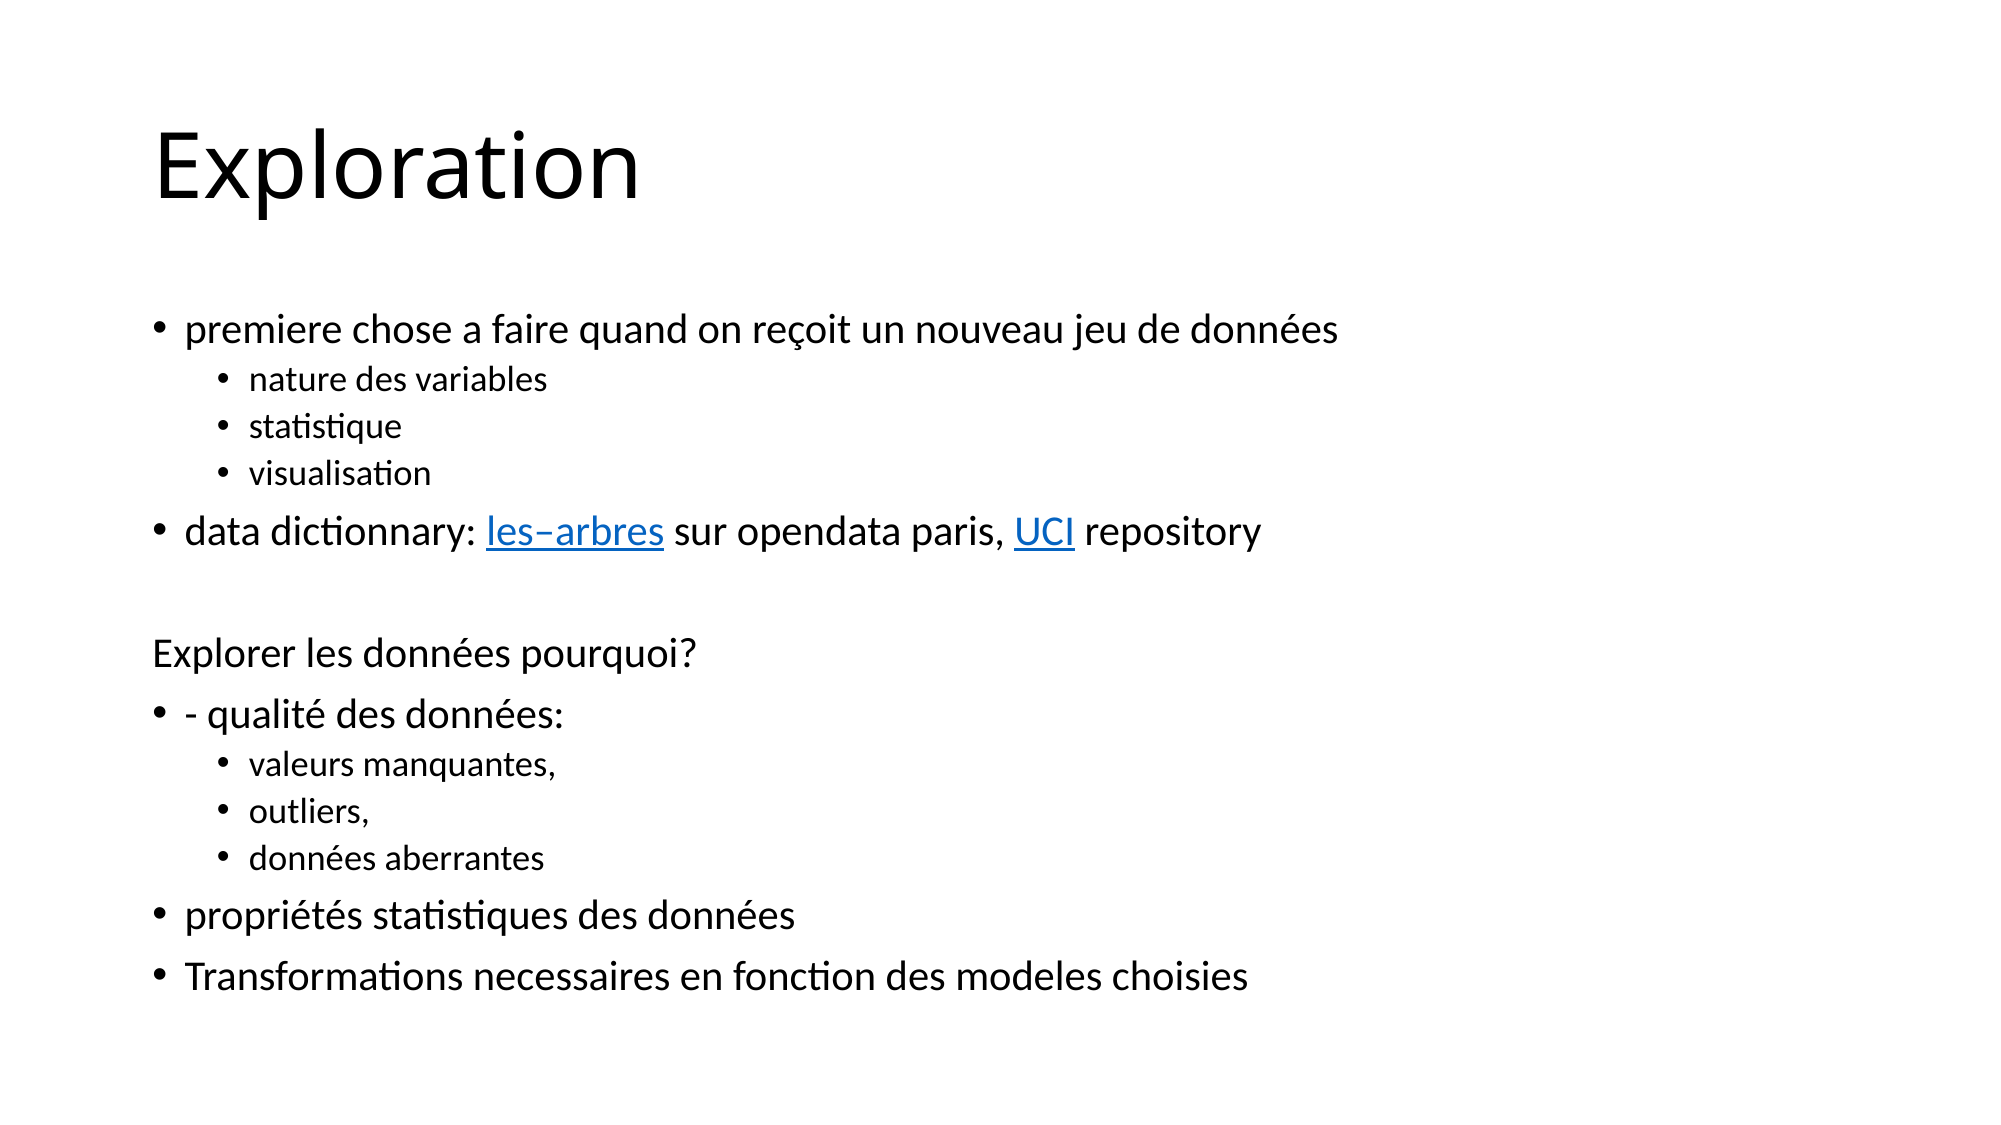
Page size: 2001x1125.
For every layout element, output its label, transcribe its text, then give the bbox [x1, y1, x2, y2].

title Exploration [137, 59, 1863, 278]
list premiere chose a faire quand on reçoit un nouveau jeu de données nature des variables statistique visualisation data dictionnary: les–arbres sur opendata paris, UCI repository Explorer les données pourquoi? - qualité des données: valeurs manquantes, outliers, données aberrantes propriétés statistiques des données Transformations necessaires en fonction des modeles choisies [137, 299, 1863, 1014]
